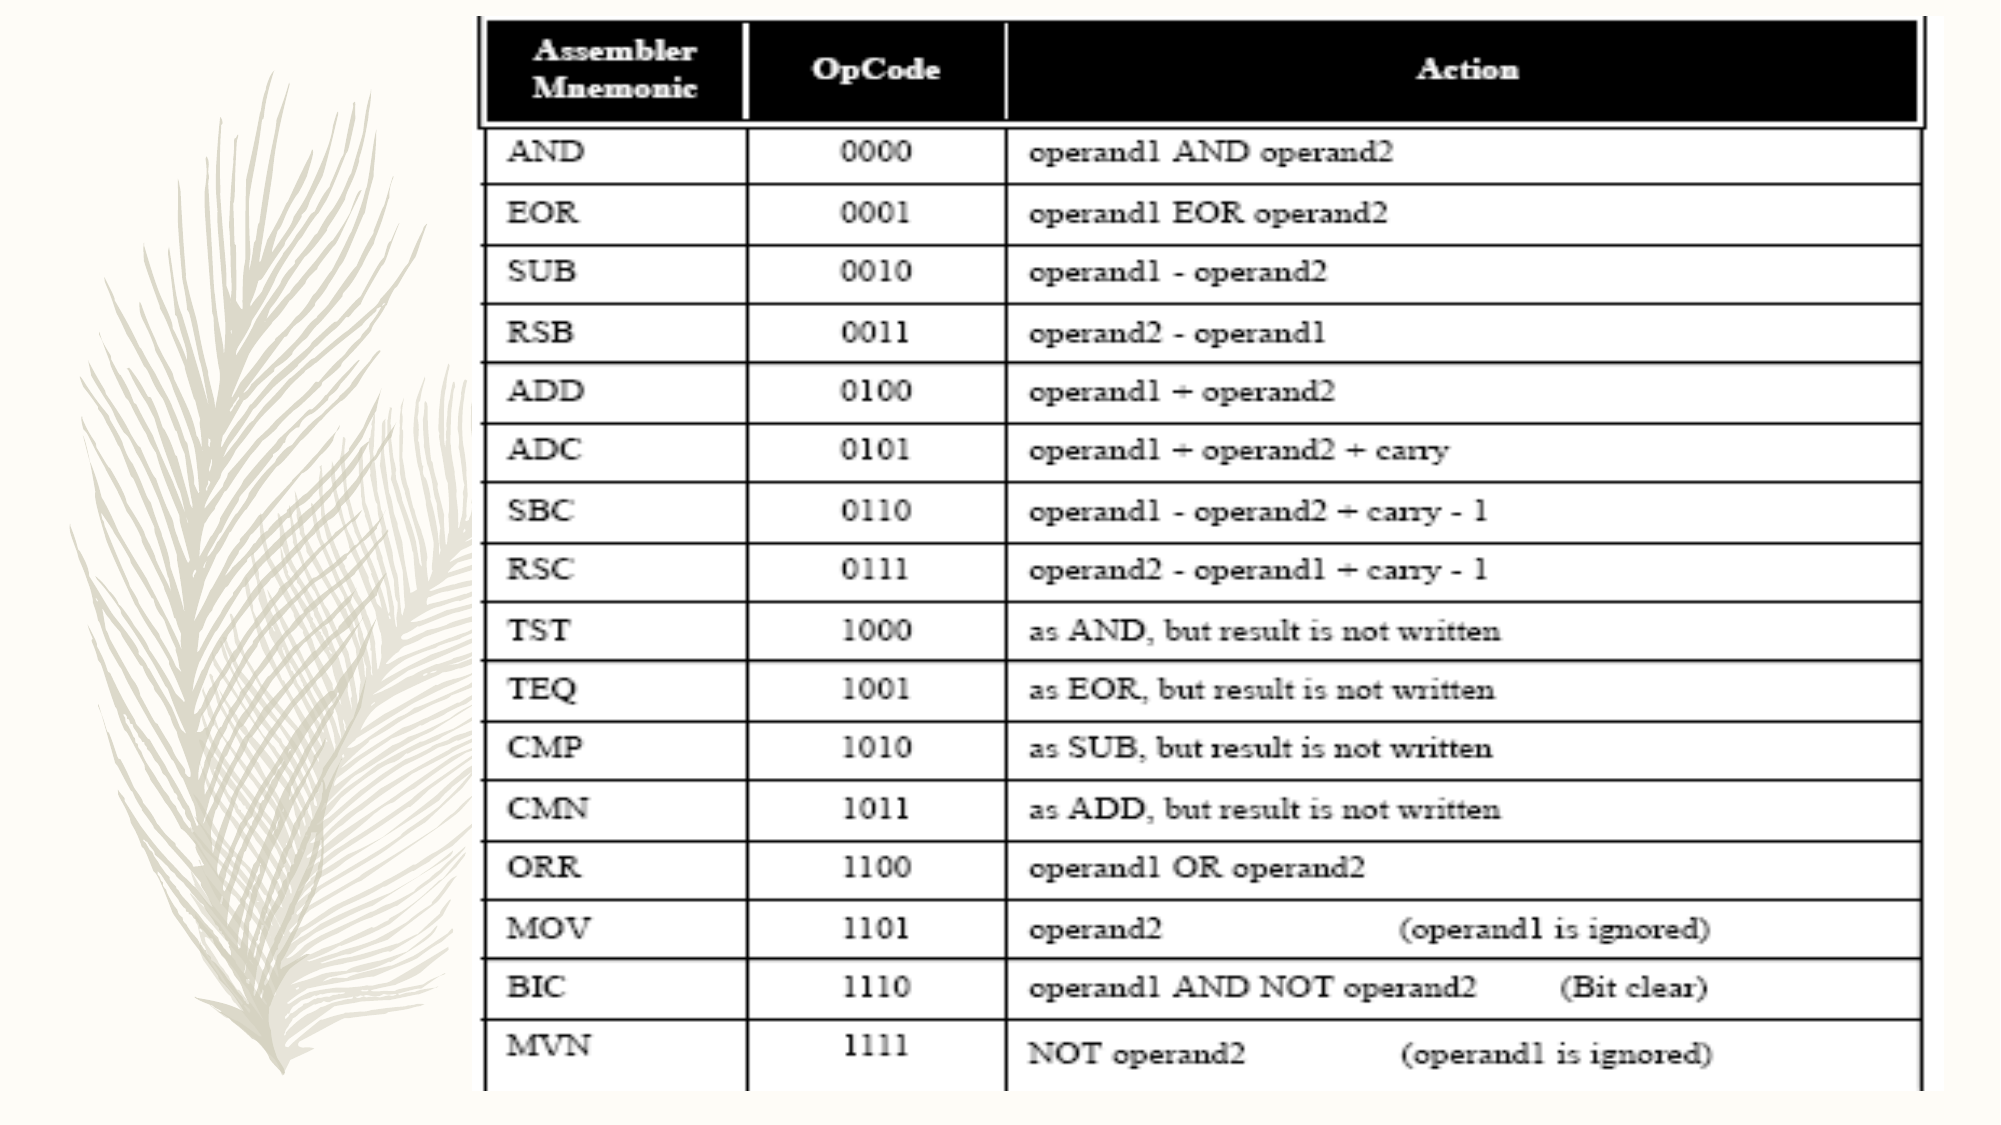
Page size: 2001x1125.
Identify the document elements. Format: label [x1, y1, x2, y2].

picture [472, 16, 1944, 1091]
